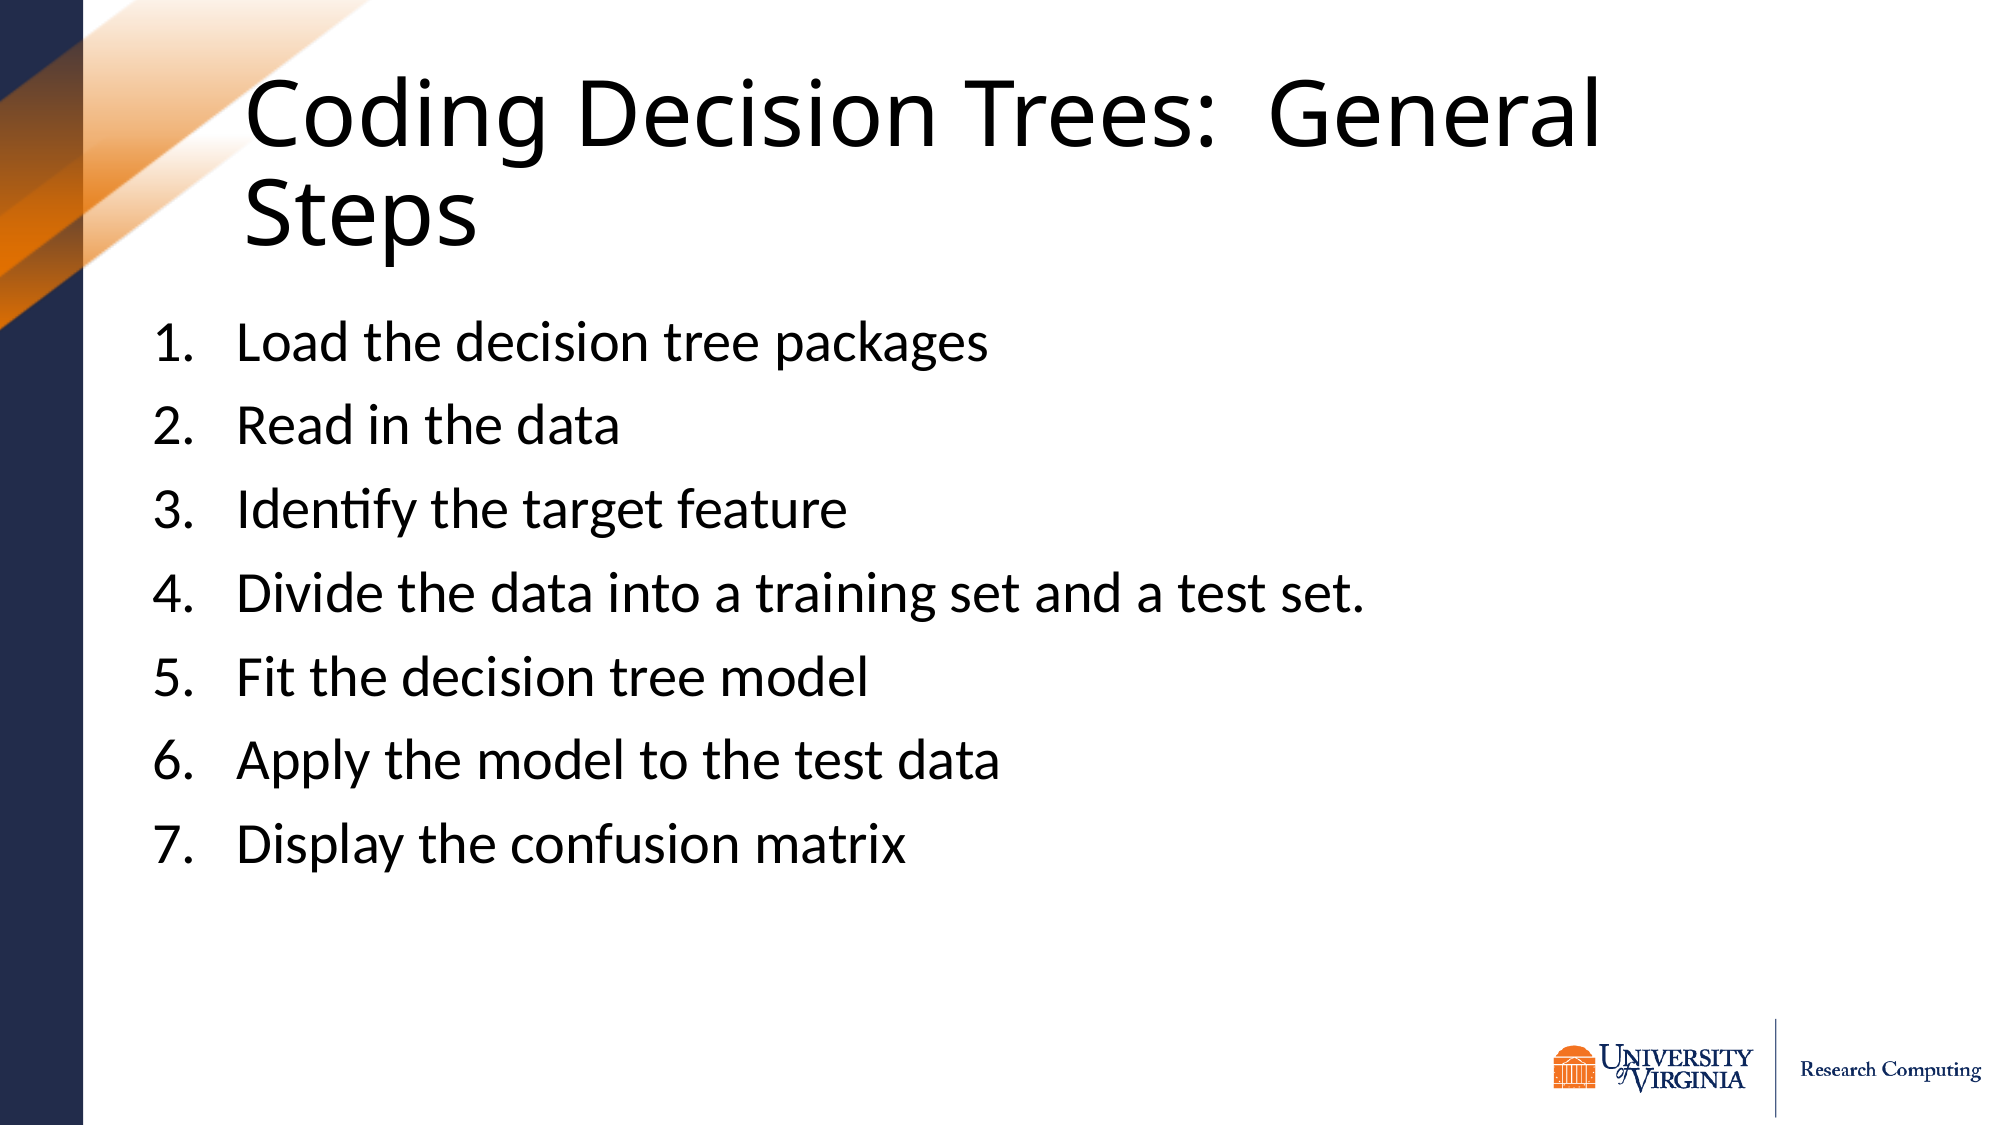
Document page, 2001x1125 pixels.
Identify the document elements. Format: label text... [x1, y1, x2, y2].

picture [1543, 1010, 1995, 1124]
list Load the decision tree packages Read in the data Identify the target feature Divide the data into a training set and a test set. Fit the decision tree model Apply the model to the test data Display the confusion matrix [137, 303, 1863, 1050]
picture [0, 0, 378, 338]
title Coding Decision Trees: General Steps [229, 59, 1805, 278]
